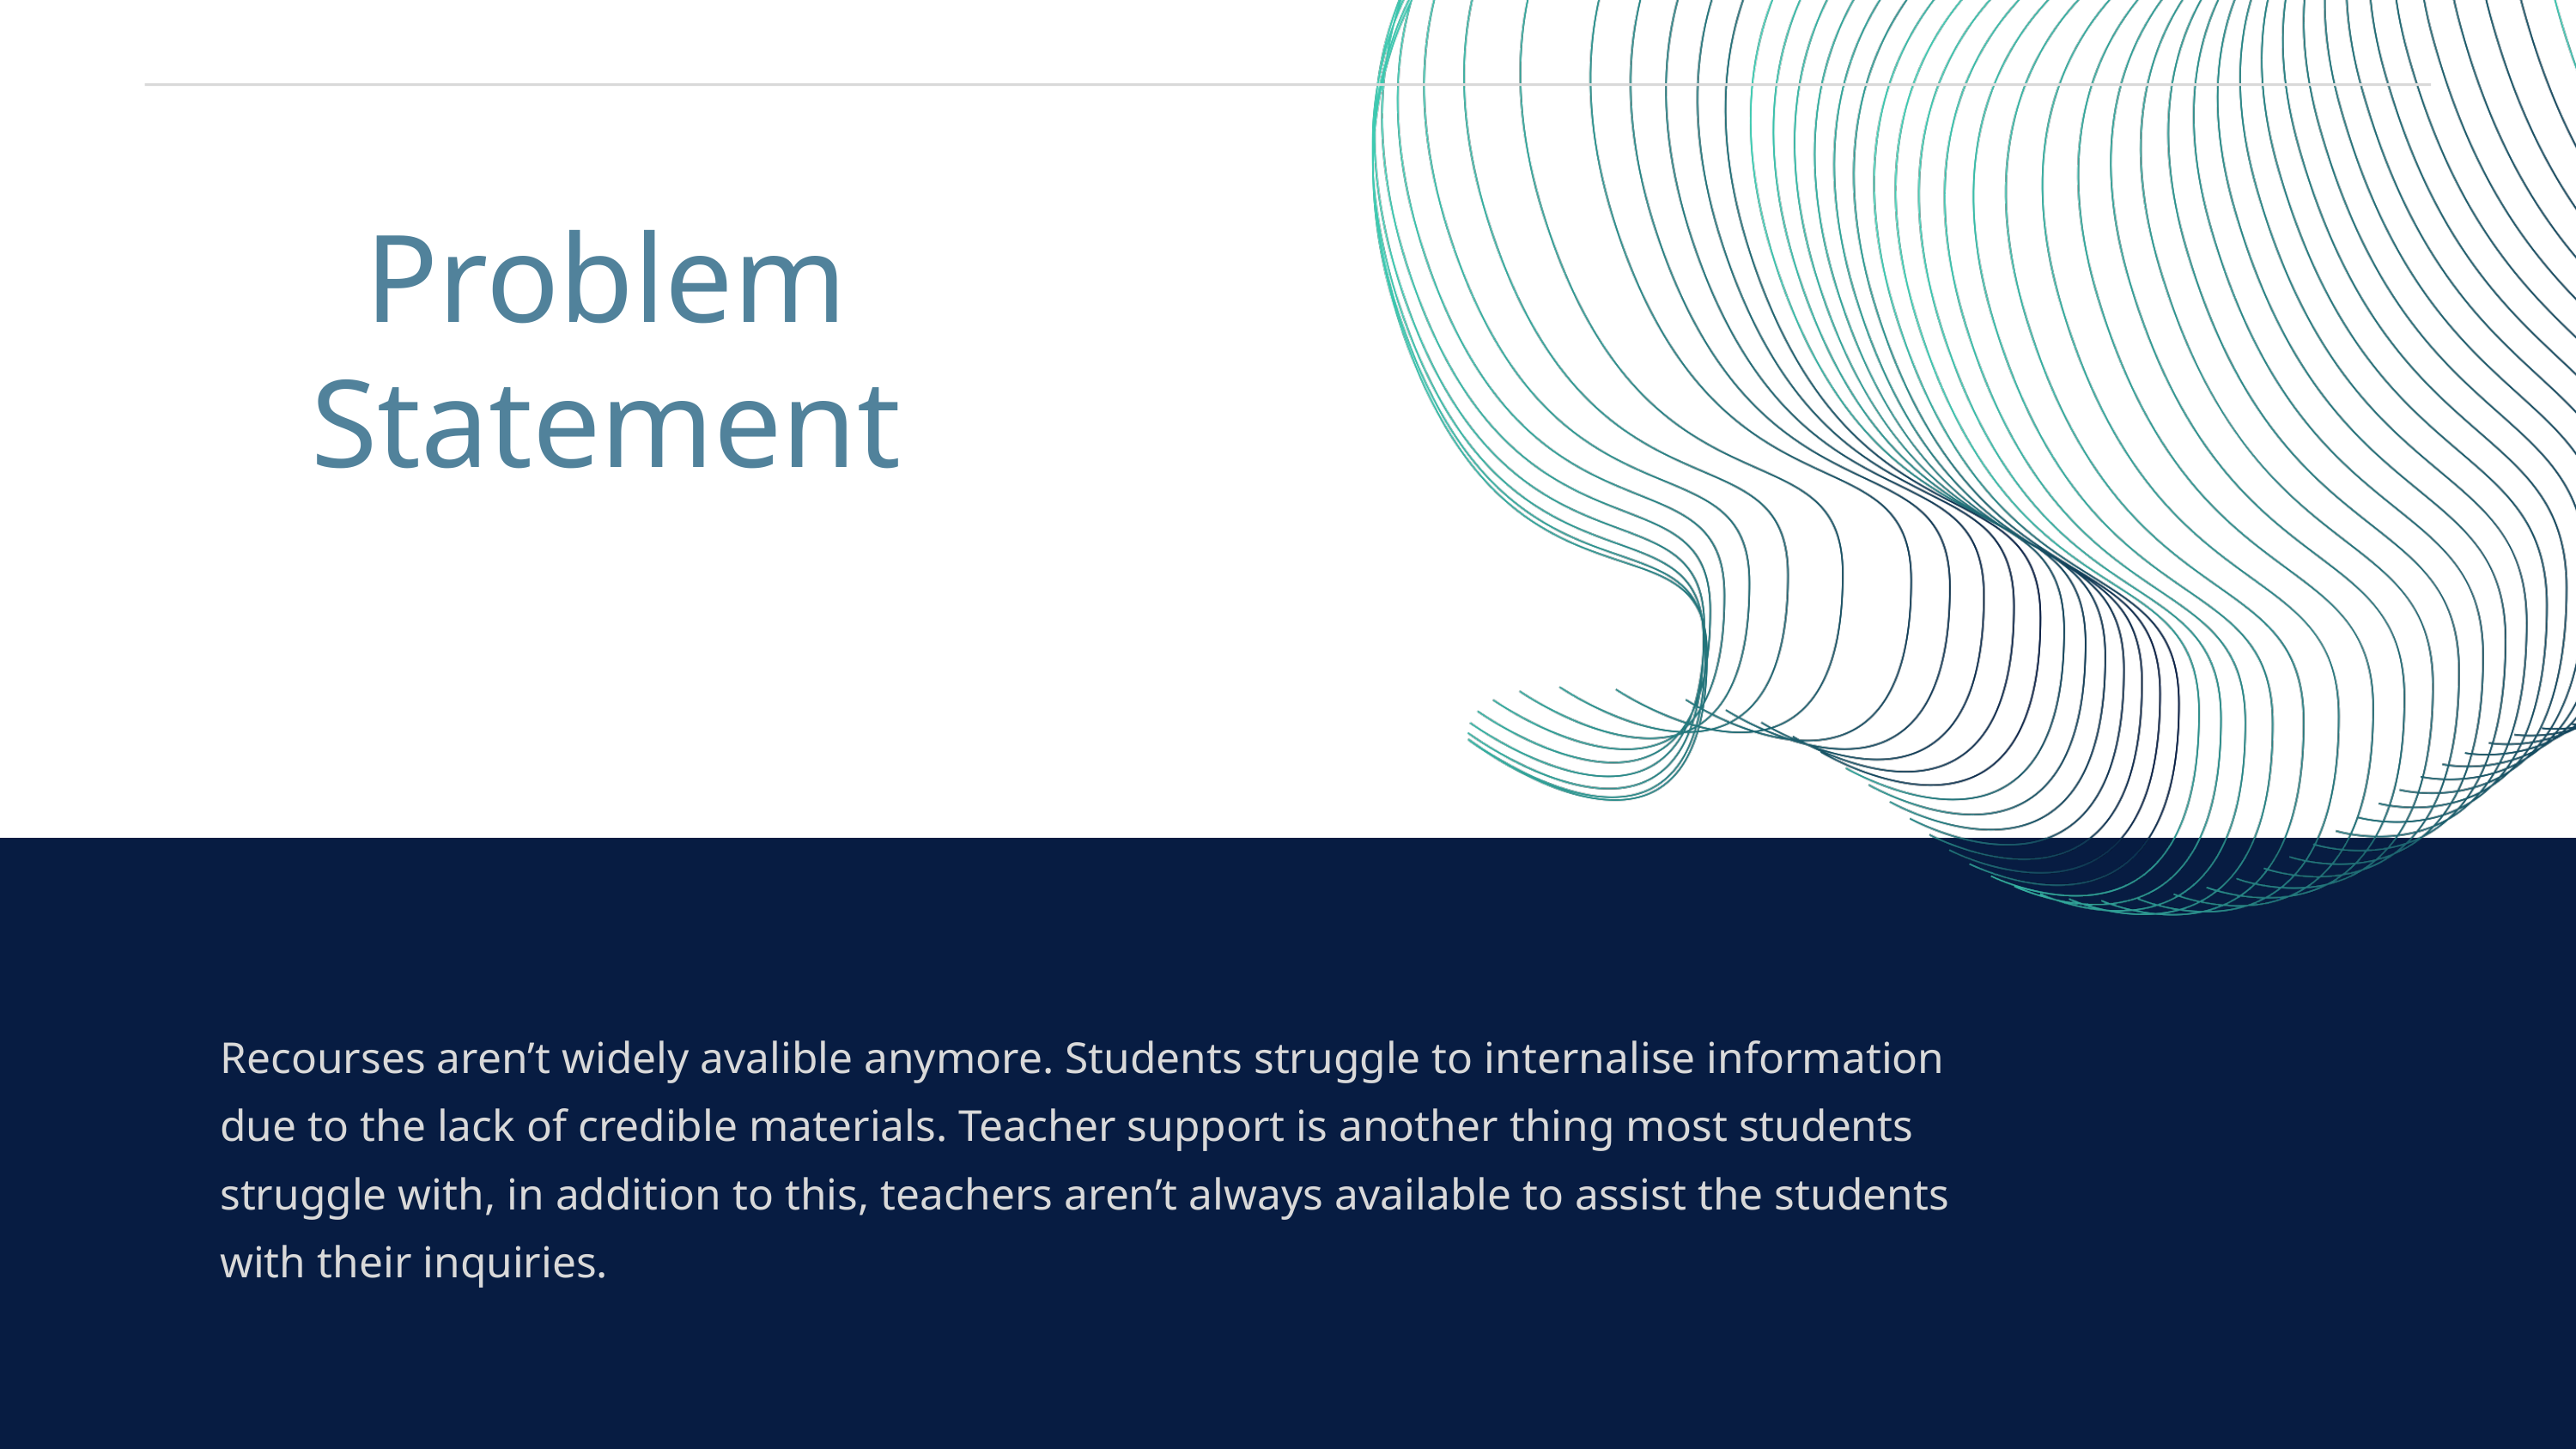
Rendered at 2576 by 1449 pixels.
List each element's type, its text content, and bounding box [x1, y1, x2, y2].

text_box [0, 837, 2576, 1449]
text_box Problem Statement [219, 201, 993, 492]
text_box [1371, 0, 2576, 836]
